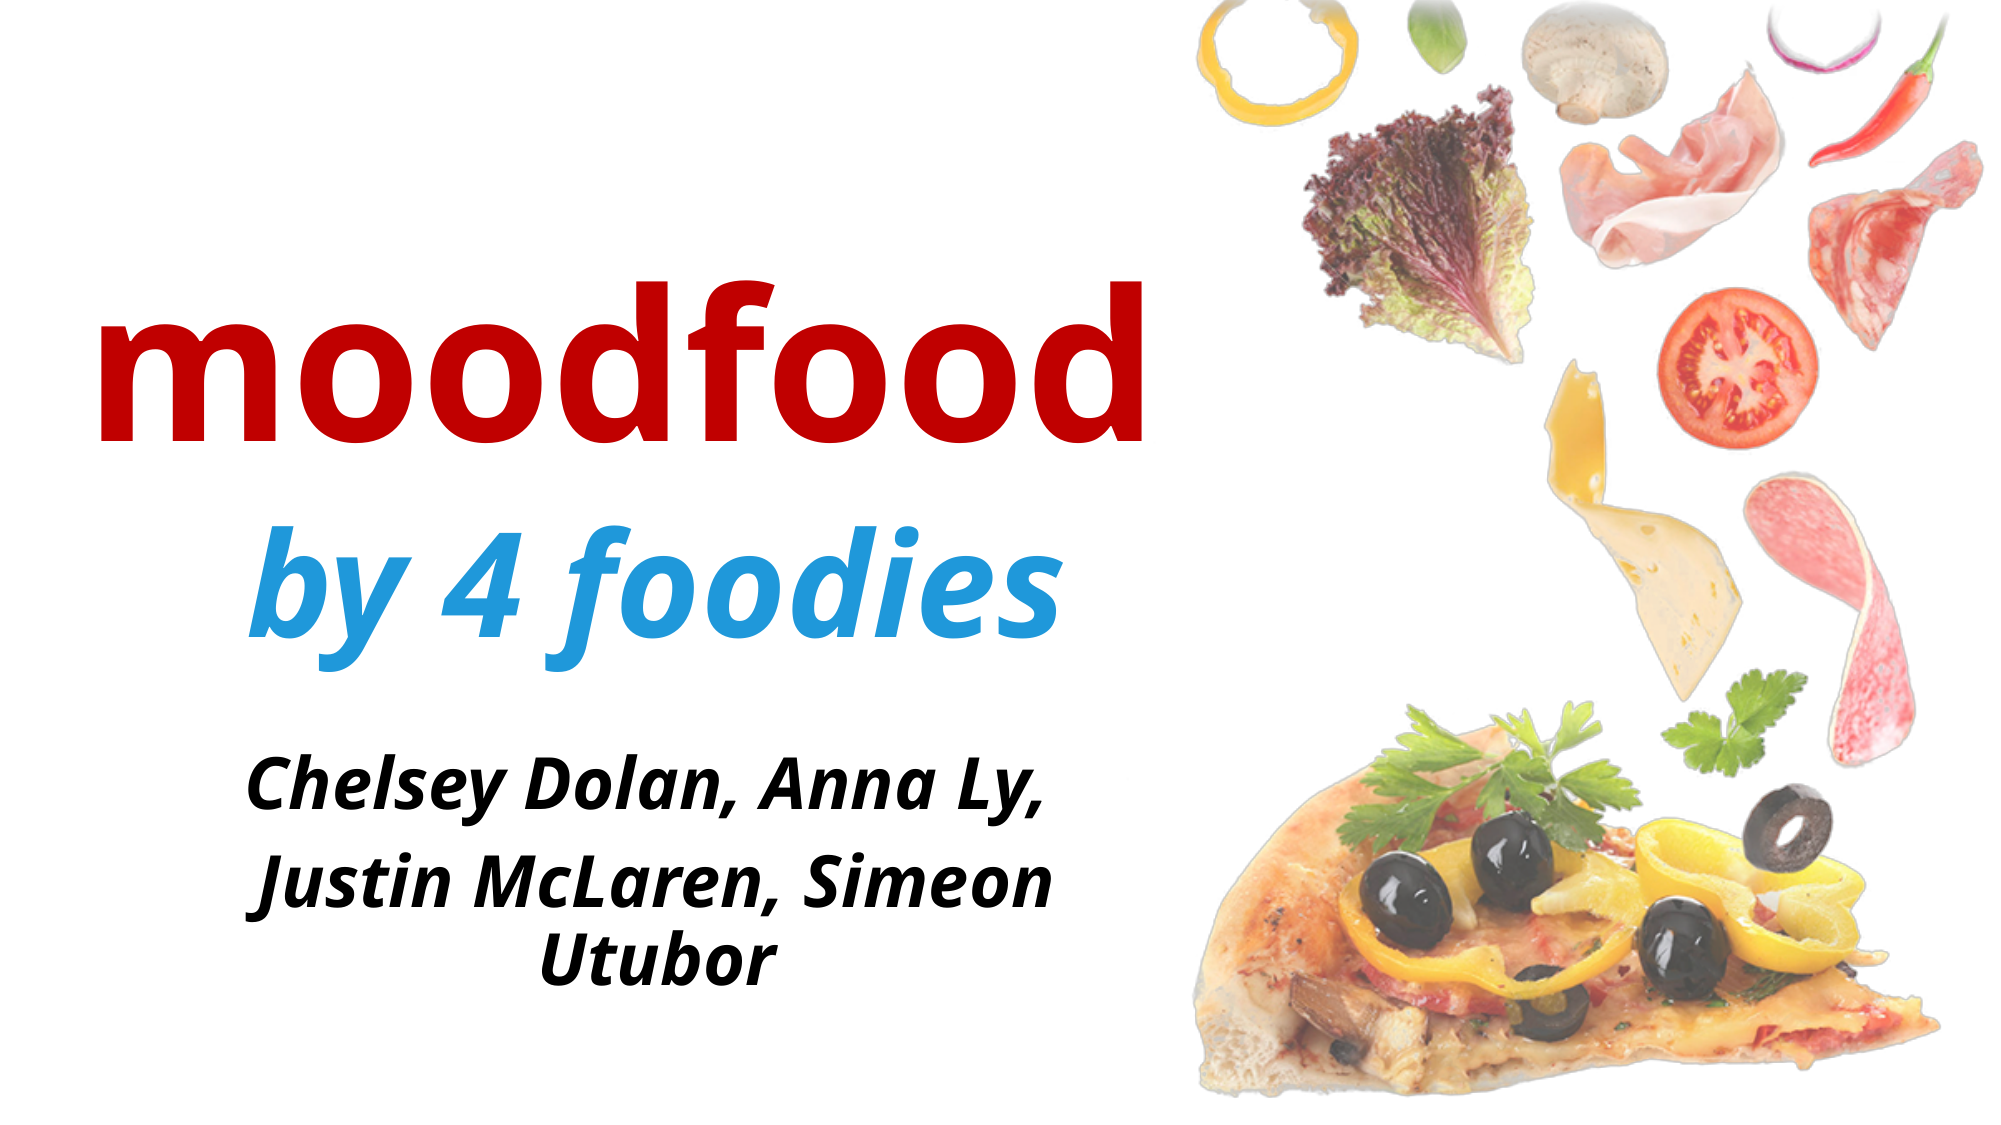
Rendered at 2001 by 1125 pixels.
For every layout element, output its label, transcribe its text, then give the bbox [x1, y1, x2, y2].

text_box by 4 foodies [154, 457, 1159, 677]
subtitle Chelsey Dolan, Anna Ly, Justin McLaren, Simeon Utubor [158, 739, 1155, 1011]
title moodfood [0, 94, 1244, 494]
